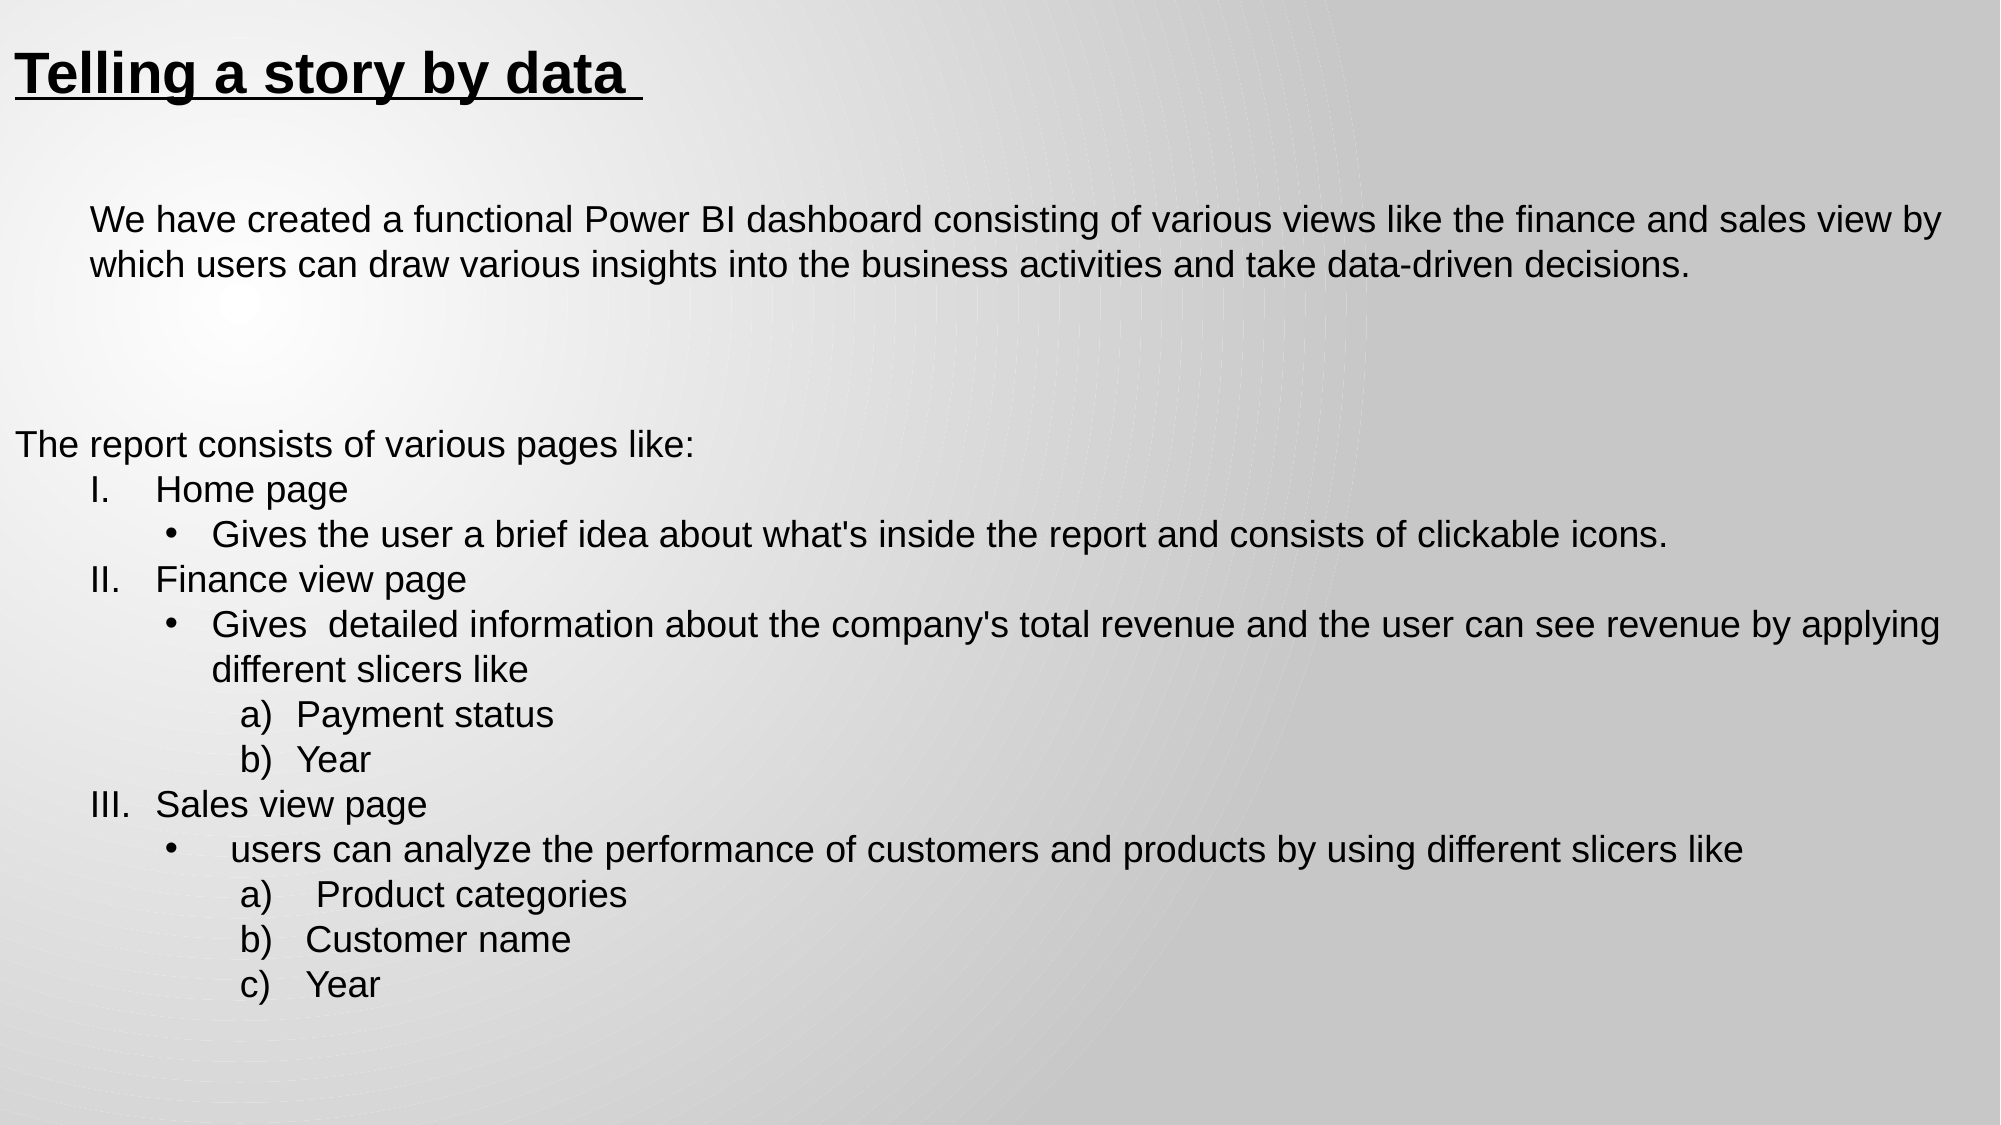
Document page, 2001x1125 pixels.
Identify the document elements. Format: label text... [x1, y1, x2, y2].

text_box Telling a story by data We have created a functional Power BI dashboard consisting of various views like the finance and sales view by which users can draw various insights into the business activities and take data-driven decisions. The report consists of various pages like: Home page Gives the user a brief idea about what's inside the report and consists of clickable icons. Finance view page Gives detailed information about the company's total revenue and the user can see revenue by applying different slicers like Payment status Year Sales view page users can analyze the performance of customers and products by using different slicers like Product categories Customer name Year [0, 27, 1990, 1125]
